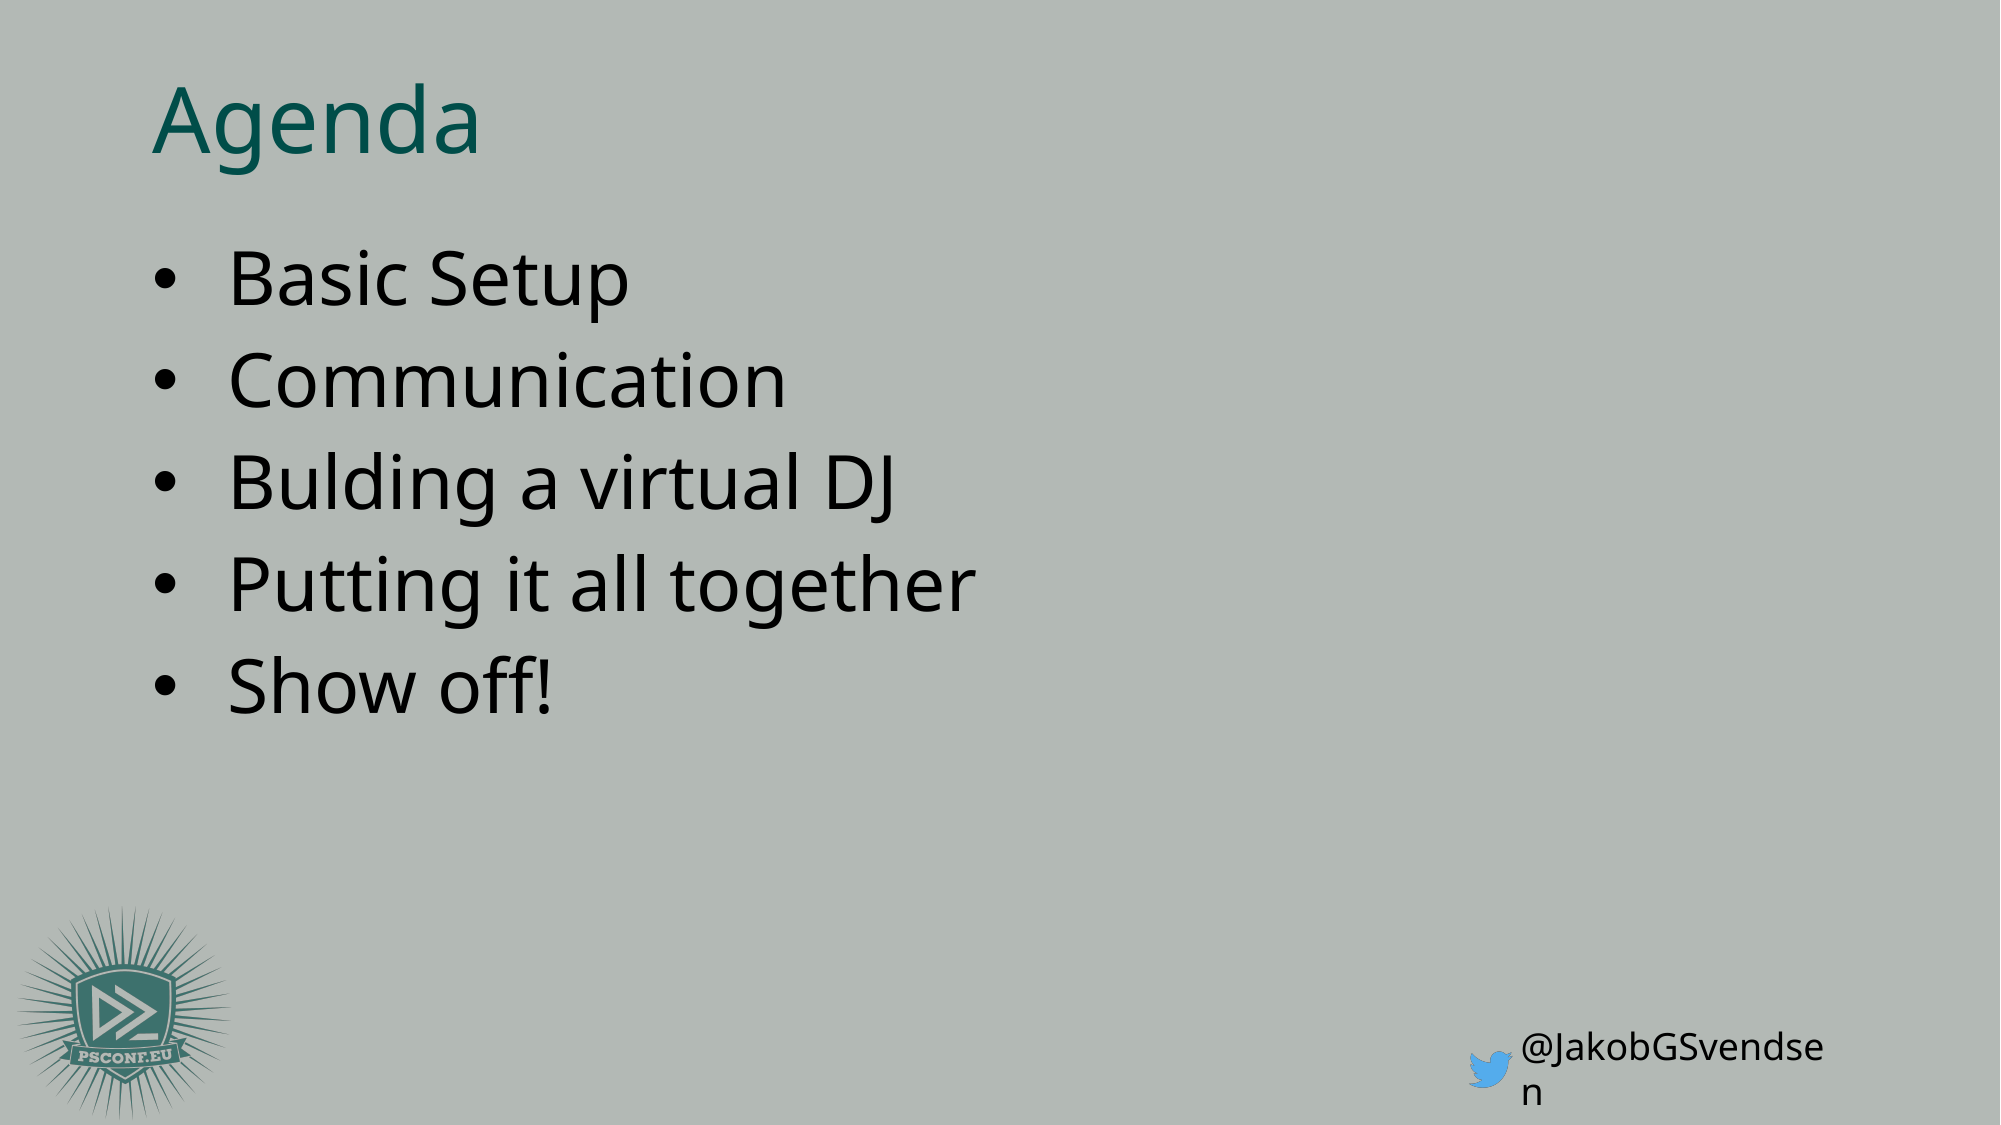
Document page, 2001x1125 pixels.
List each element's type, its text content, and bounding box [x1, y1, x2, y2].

picture [1458, 1037, 1523, 1103]
list Basic Setup Communication Bulding a virtual DJ Putting it all together Show off! [137, 233, 1863, 1014]
title Agenda [137, 59, 1863, 188]
footer @JakobGSvendsen [1505, 1037, 1863, 1098]
